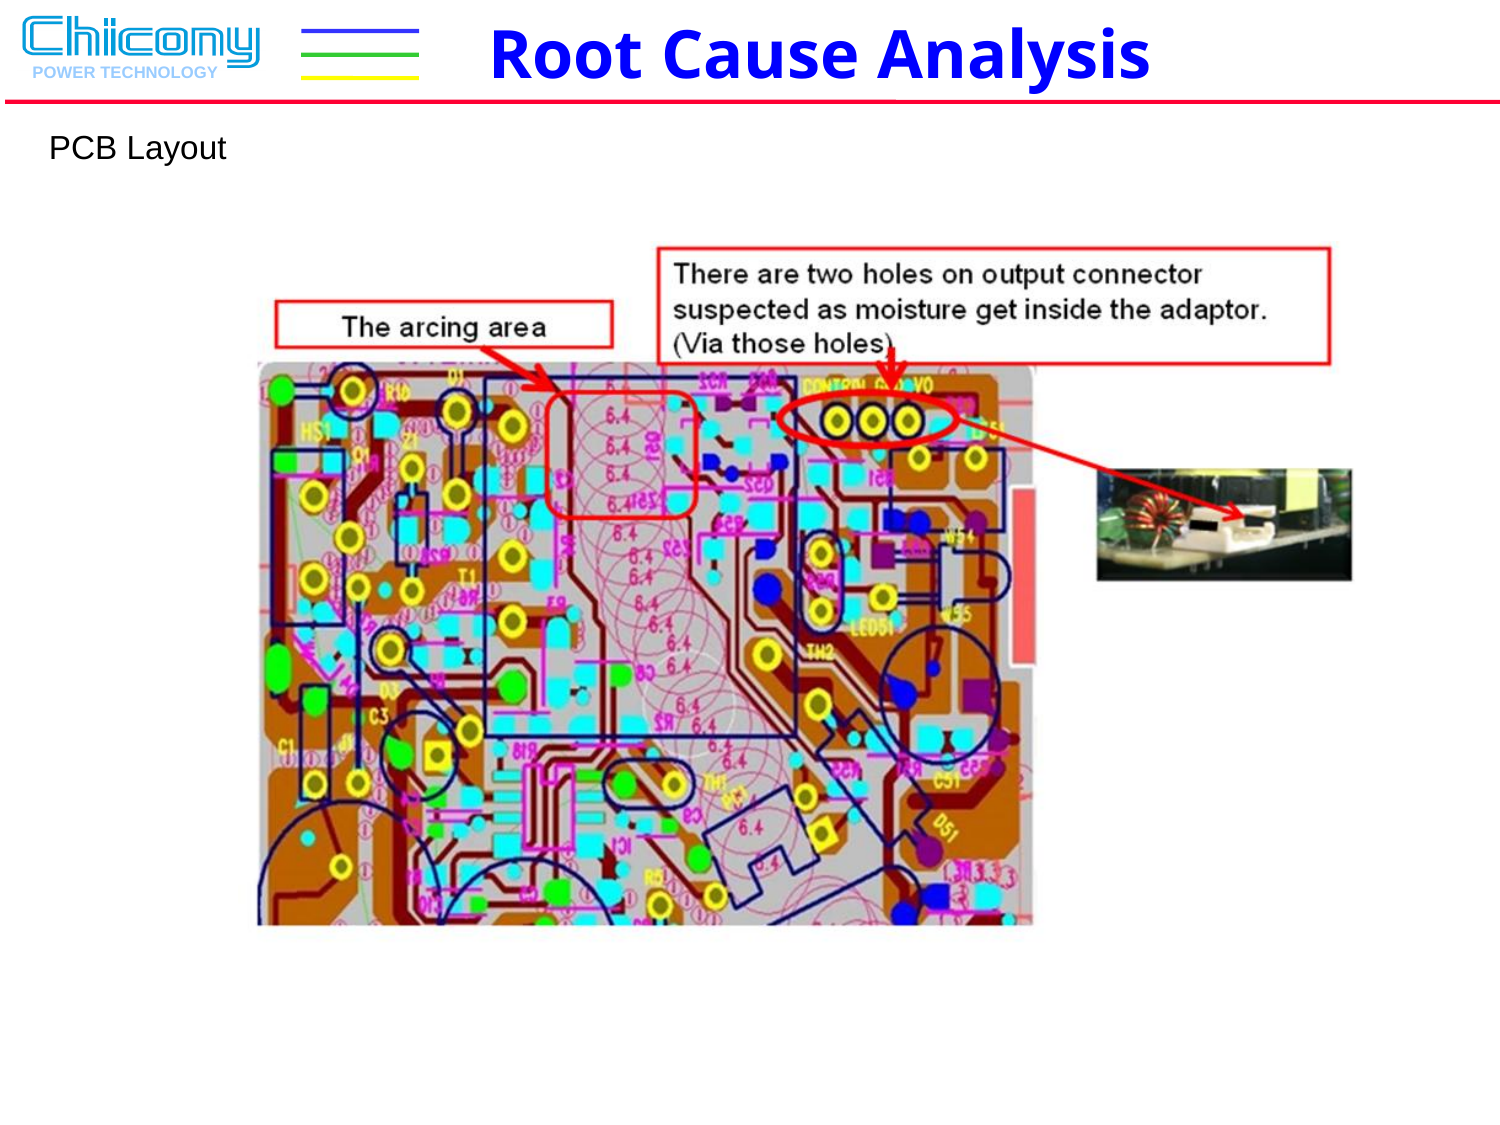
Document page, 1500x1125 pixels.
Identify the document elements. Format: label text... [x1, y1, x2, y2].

picture [235, 238, 1356, 983]
text_box Root Cause Analysis [473, 4, 1199, 100]
picture [17, 11, 266, 71]
text_box PCB Layout [34, 119, 605, 175]
